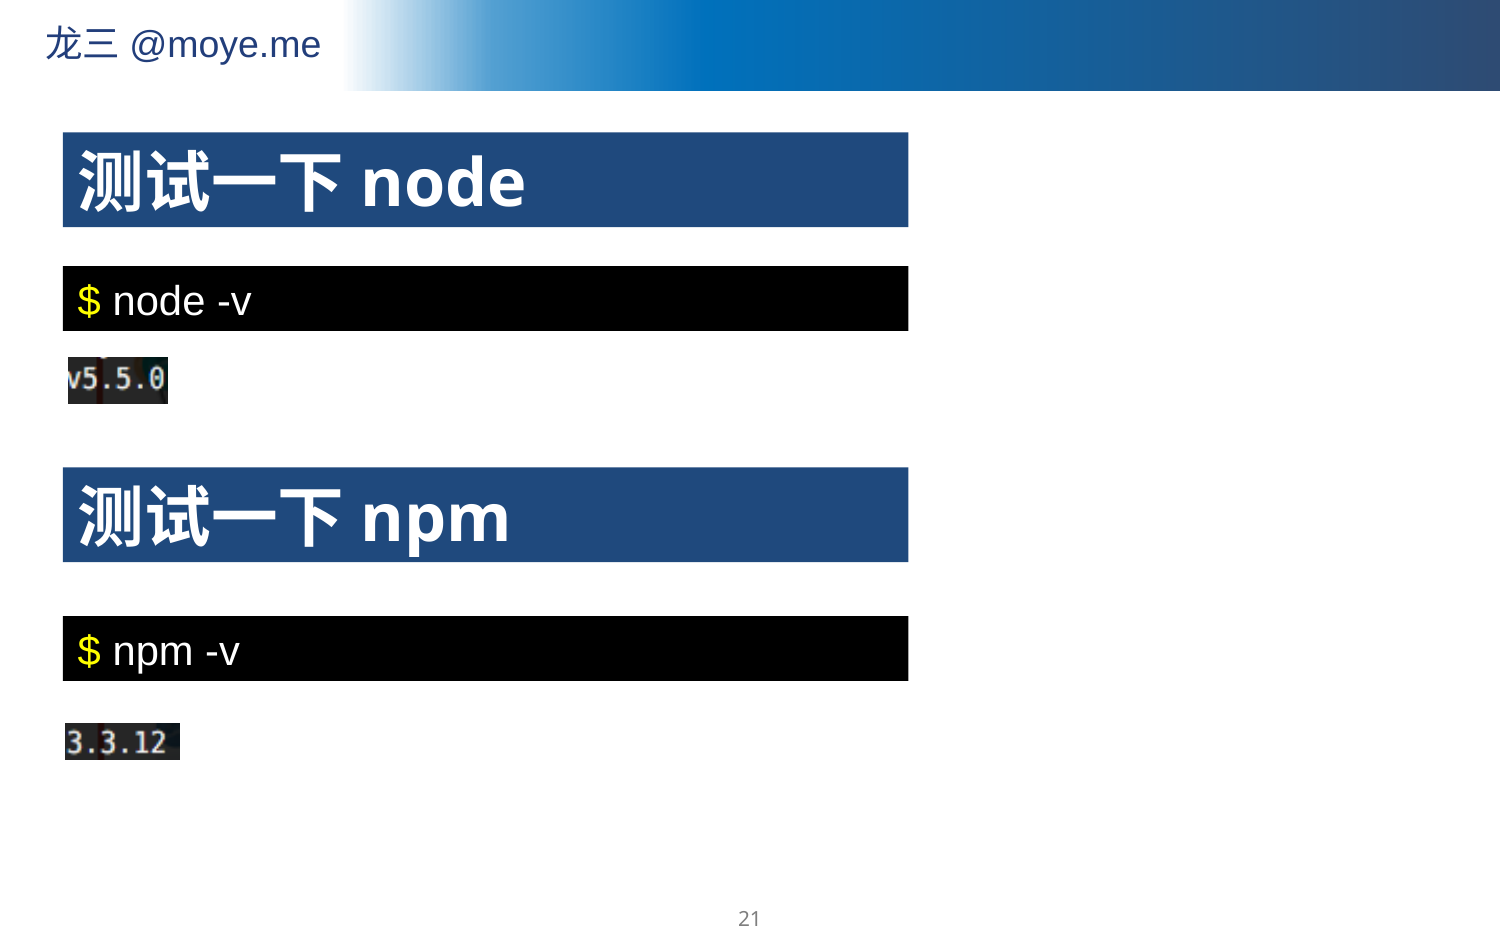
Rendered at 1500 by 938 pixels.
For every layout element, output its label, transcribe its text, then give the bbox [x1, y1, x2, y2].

text_box 21 [720, 898, 780, 934]
text_box $ npm -v [62, 616, 909, 681]
text_box $ node -v [62, 266, 909, 331]
text_box 测试一下npm [62, 467, 909, 563]
picture [67, 357, 169, 404]
picture [64, 723, 180, 760]
text_box 测试一下node [62, 132, 909, 228]
